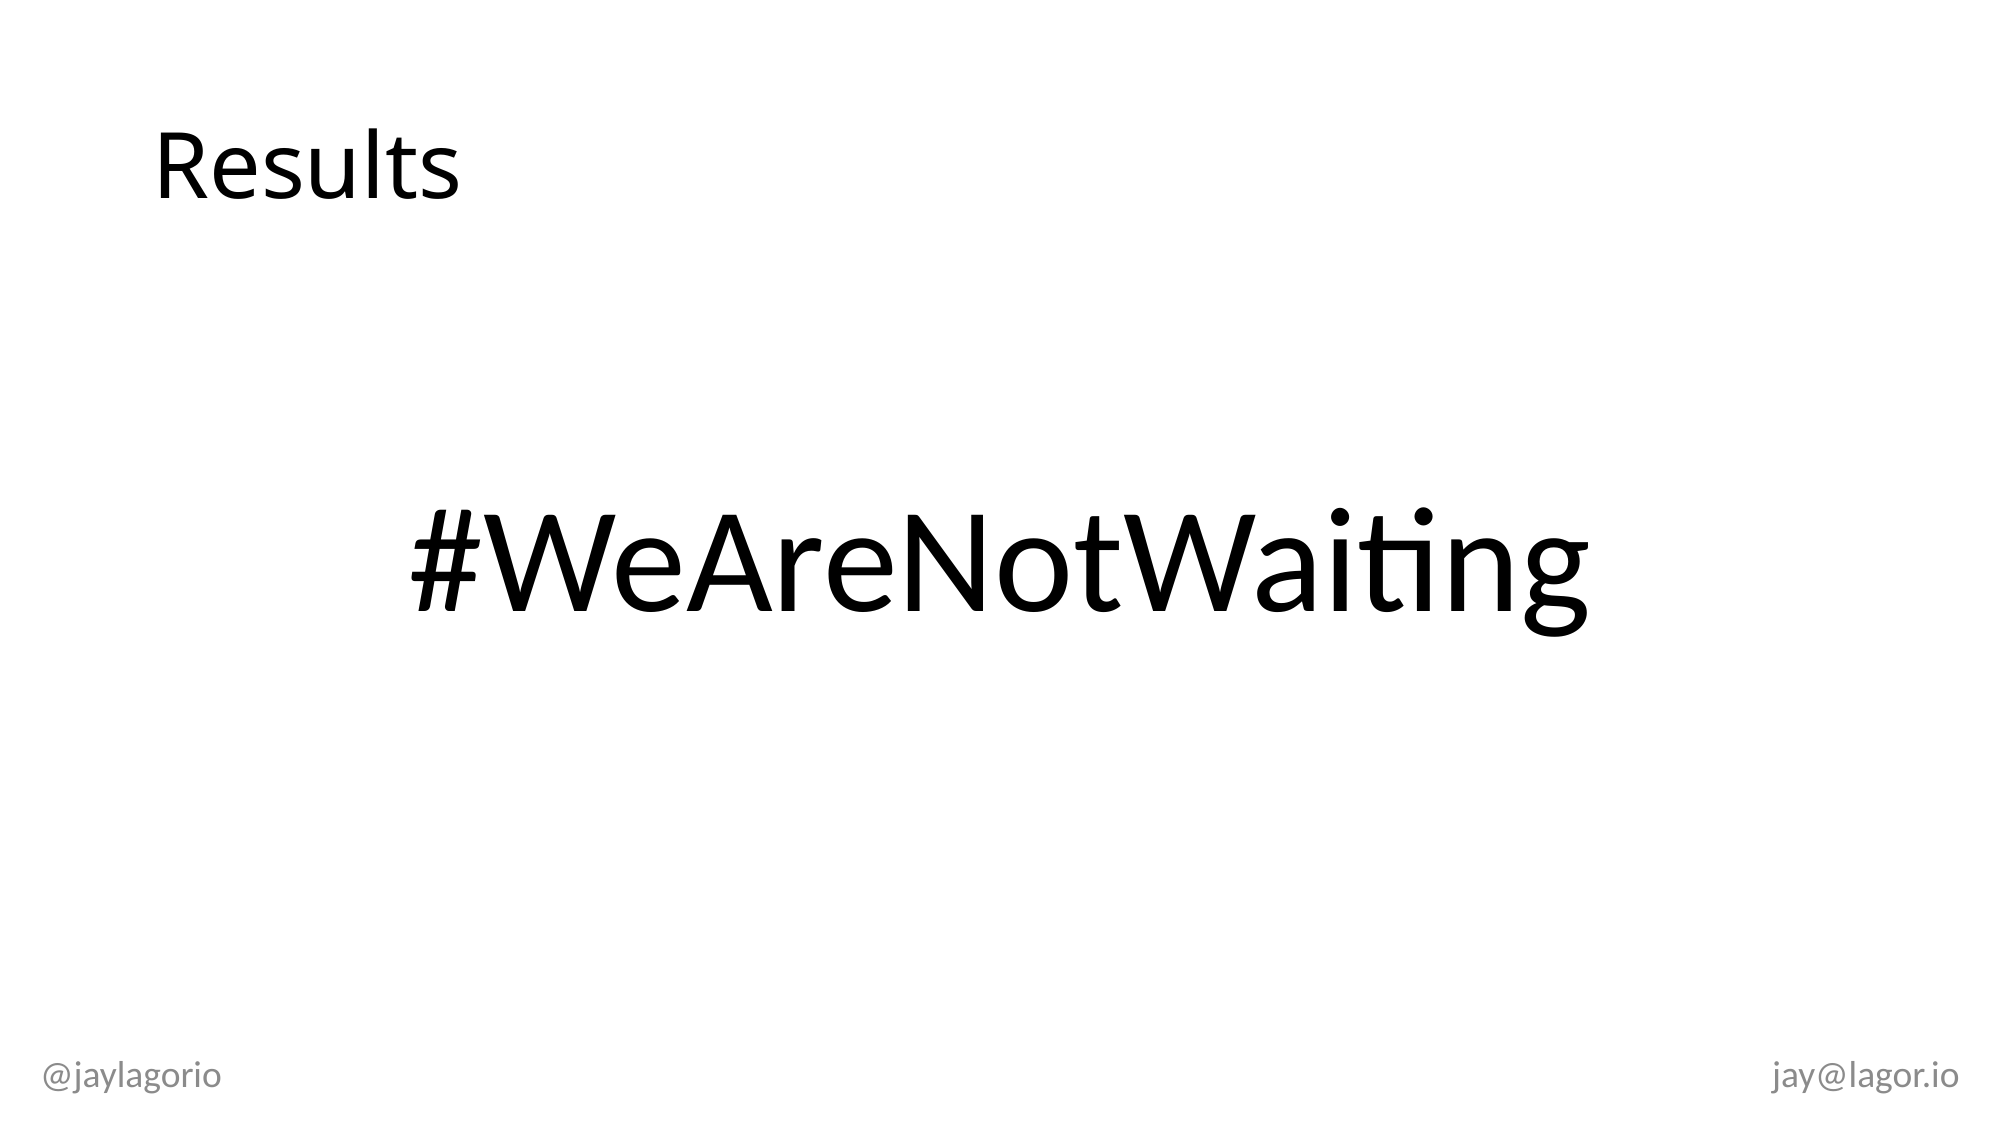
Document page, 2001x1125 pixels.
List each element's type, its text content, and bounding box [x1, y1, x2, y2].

title Results [137, 59, 1863, 278]
list #WeAreNotWaiting [137, 299, 1863, 1014]
